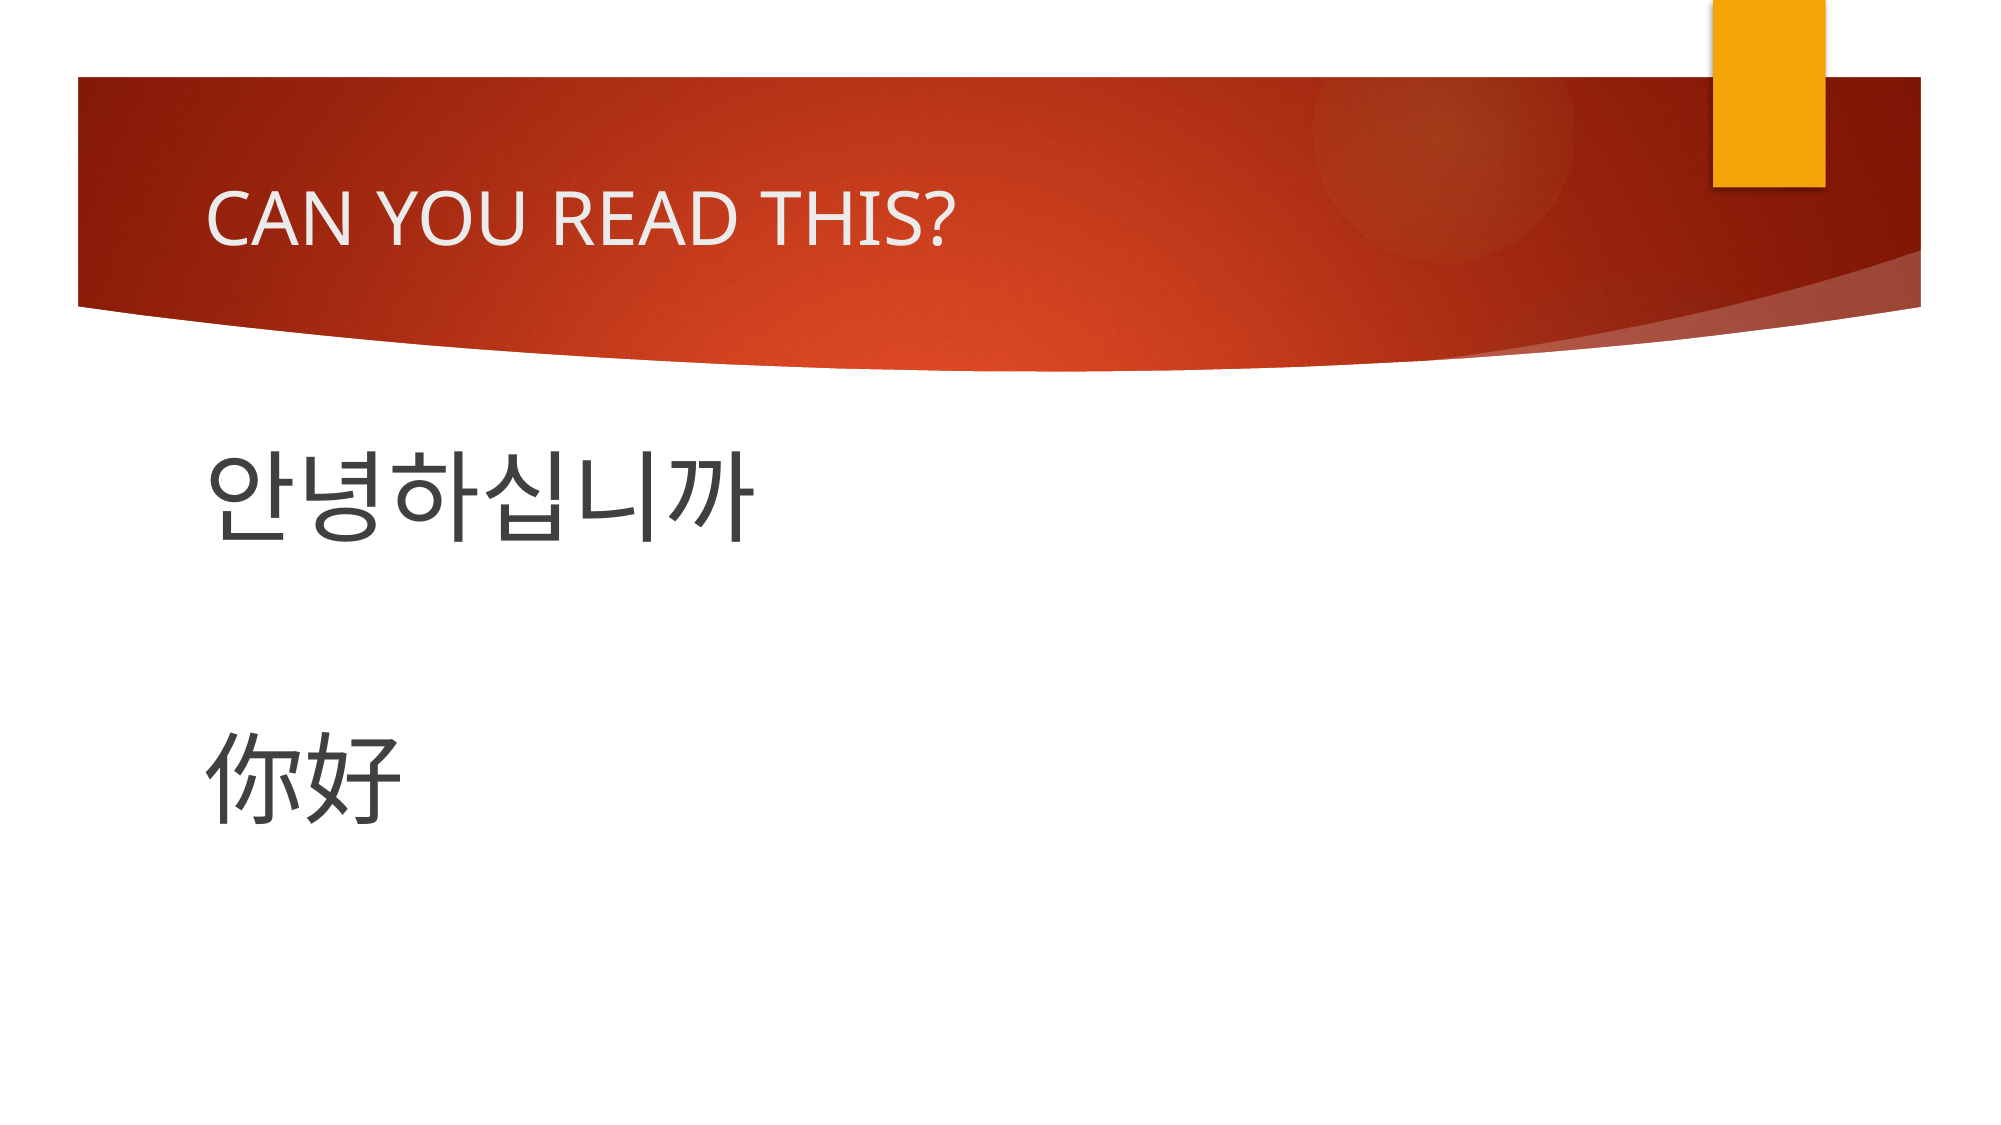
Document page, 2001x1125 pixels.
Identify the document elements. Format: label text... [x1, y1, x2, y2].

title CAN YOU READ THIS? [189, 155, 1627, 275]
list 안녕하십니까 你好 [189, 427, 1627, 988]
